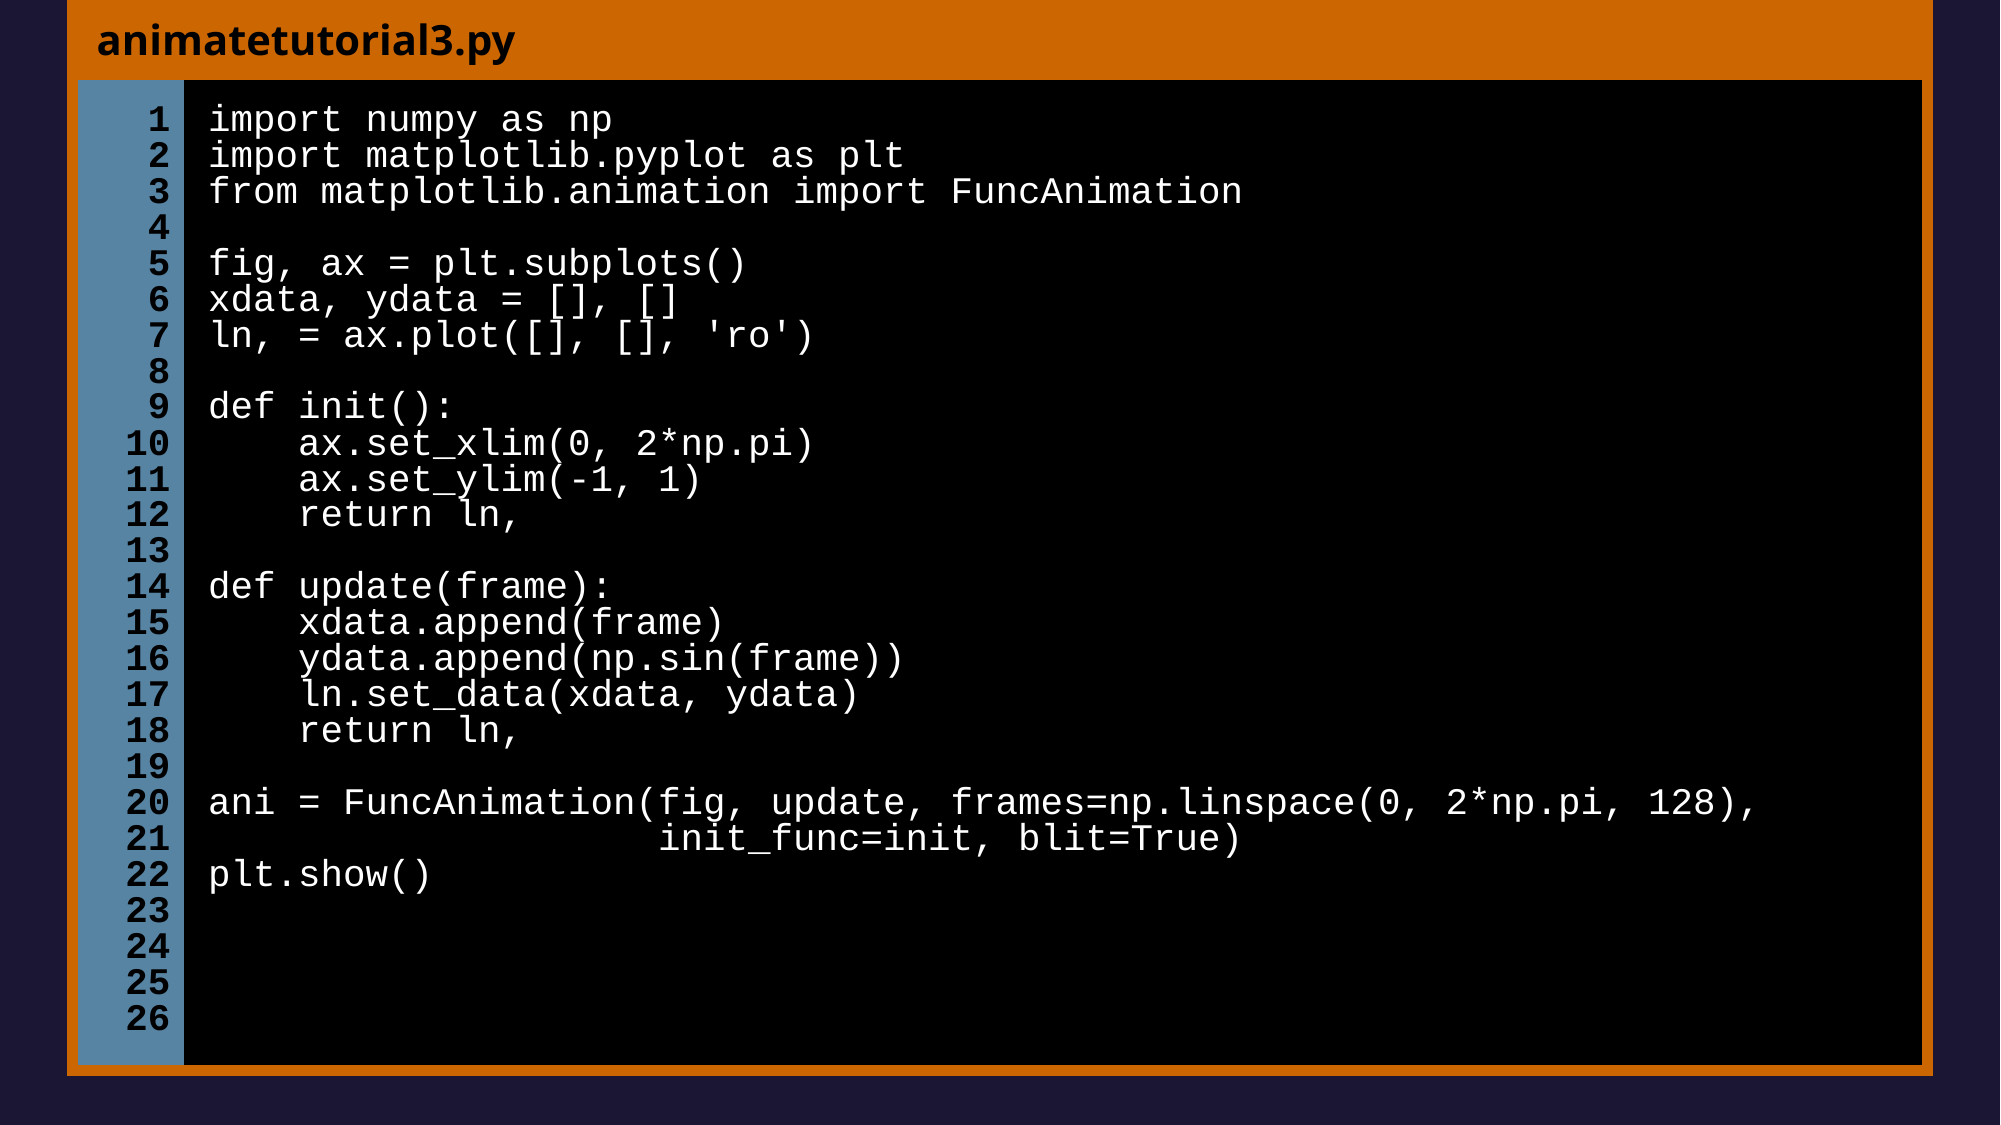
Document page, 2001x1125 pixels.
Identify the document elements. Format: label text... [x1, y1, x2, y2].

table_cell 1 2 3 4 5 6 7 8 9 10 11 12 13 14 15 16 17 18 19 20 21 22 23 24 25 26 [78, 80, 184, 1065]
table_cell import numpy as np import matplotlib.pyplot as plt from matplotlib.animation import FuncAnimation fig, ax = plt.subplots() xdata, ydata = [], [] ln, = ax.plot([], [], 'ro') def init(): ax.set_xlim(0, 2*np.pi) ax.set_ylim(-1, 1) return ln, def update(frame): xdata.append(frame) ydata.append(np.sin(frame)) ln.set_data(xdata, ydata) return ln, ani = FuncAnimation(fig, update, frames=np.linspace(0, 2*np.pi, 128), init_func=init, blit=True) plt.show() [184, 80, 1922, 1065]
table_header animatetutorial3.py [78, 6, 1922, 69]
